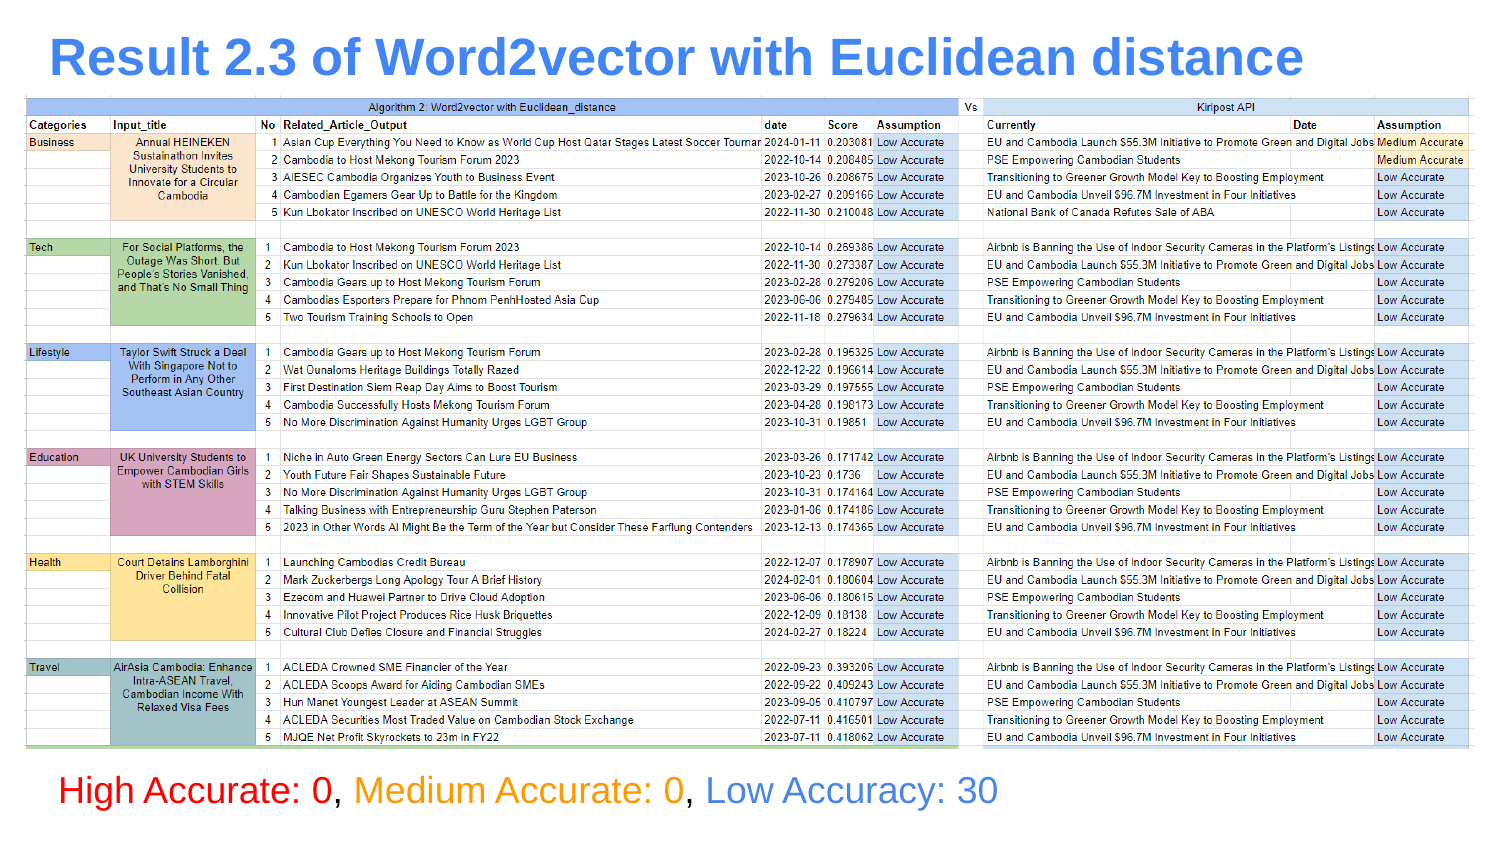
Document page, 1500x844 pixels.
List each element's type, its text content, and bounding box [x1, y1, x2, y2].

title Result 2.3 of Word2vector with Euclidean distance [34, 8, 1445, 93]
picture [24, 95, 1476, 749]
text_box High Accurate: 0, Medium Accurate: 0, Low Accuracy: 30 [43, 757, 1392, 824]
